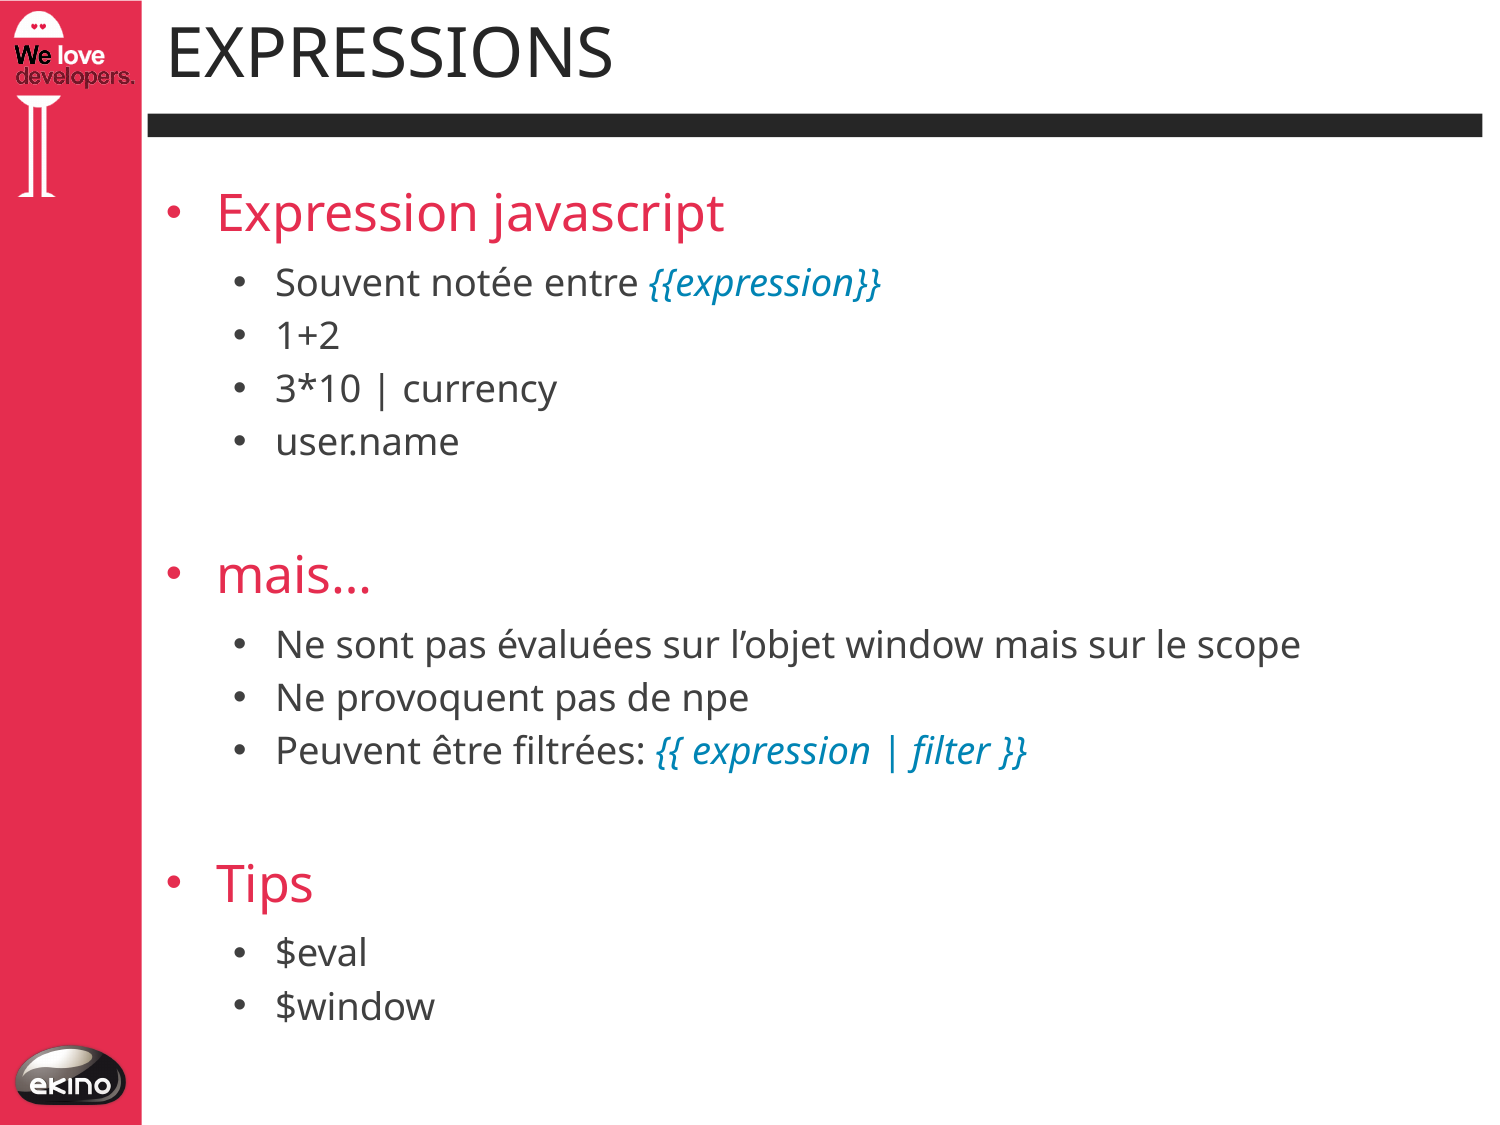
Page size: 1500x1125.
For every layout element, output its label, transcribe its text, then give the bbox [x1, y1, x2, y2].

picture [11, 1041, 130, 1109]
title expressions [151, 0, 1483, 99]
picture [6, 1, 136, 197]
list Expression javascript Souvent notée entre {{expression}} 1+2 3*10 | currency user.name mais… Ne sont pas évaluées sur l’objet window mais sur le scope Ne provoquent pas de npe Peuvent être filtrées: {{ expression | filter }} Tips $eval $window [151, 172, 1483, 1043]
